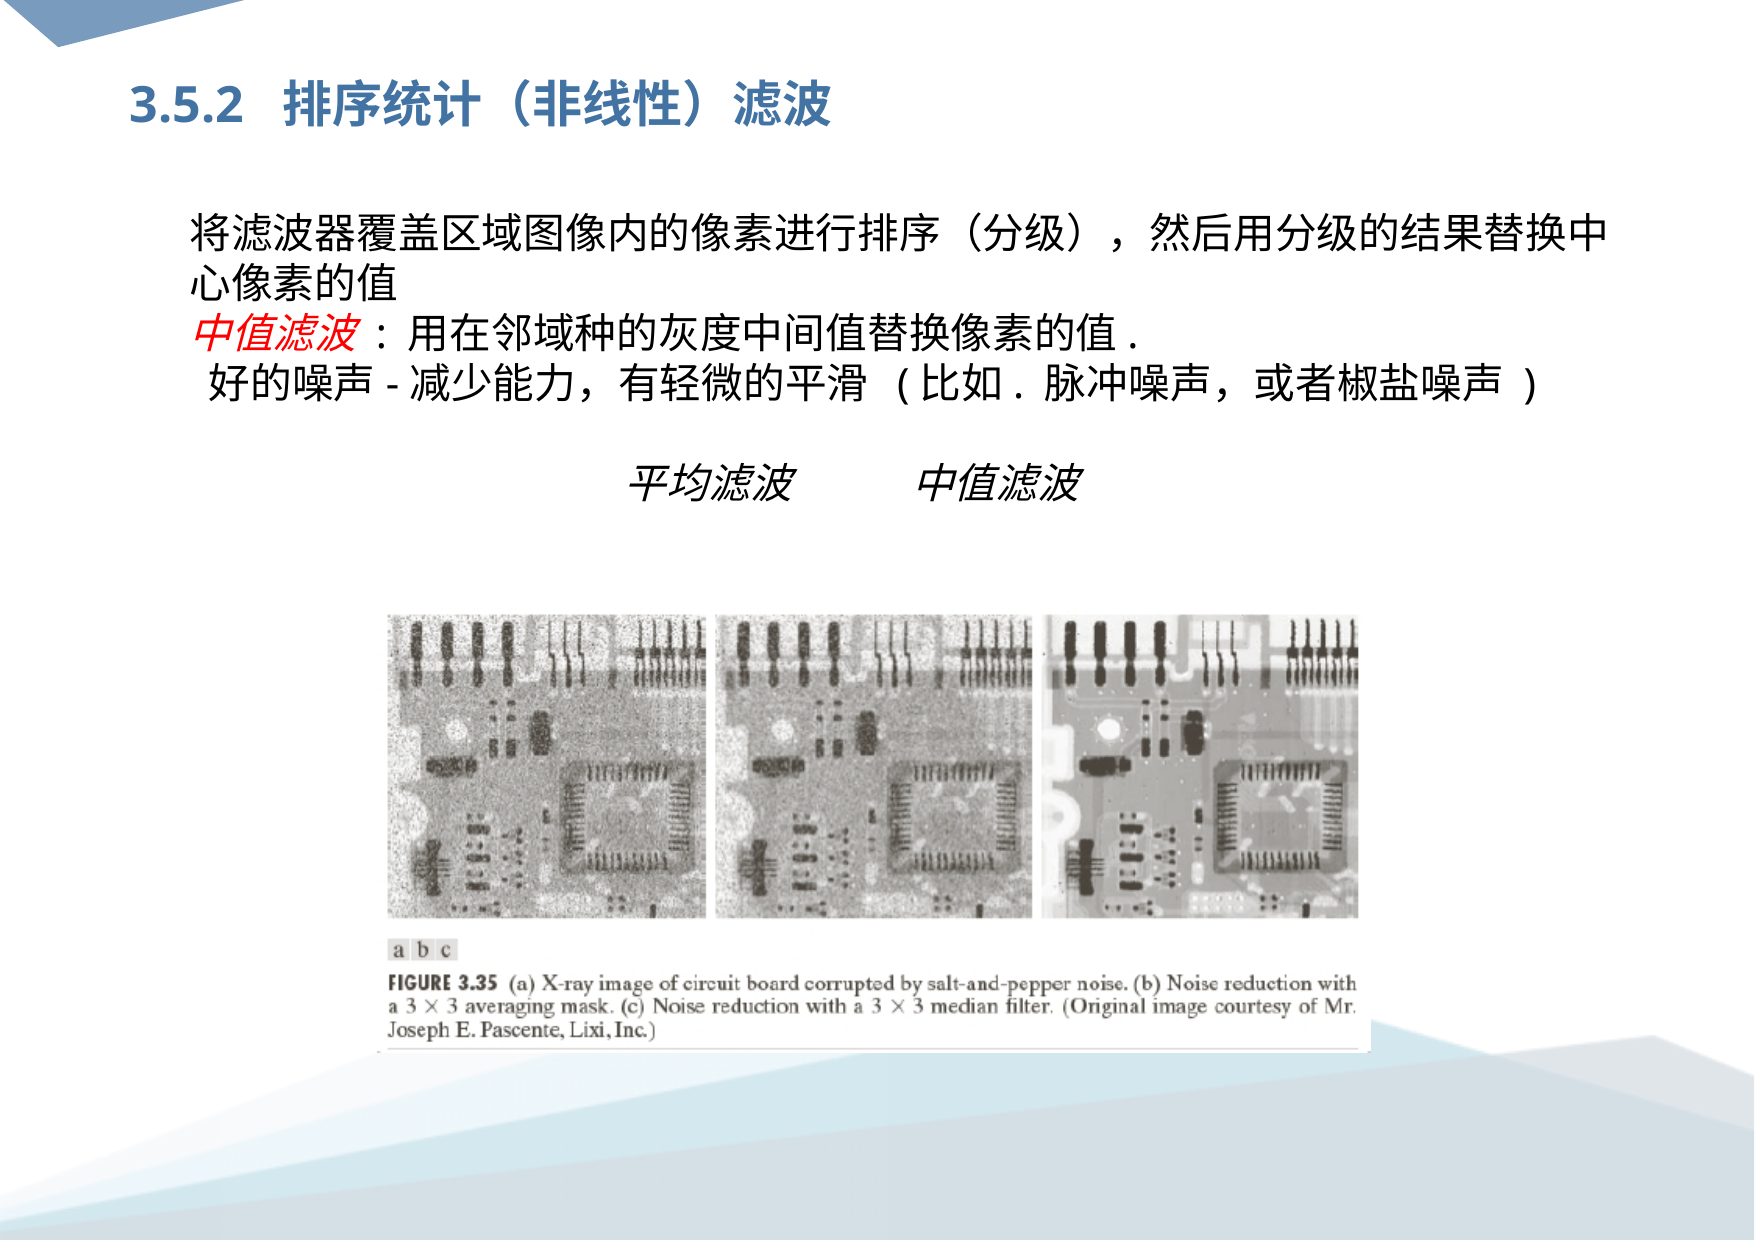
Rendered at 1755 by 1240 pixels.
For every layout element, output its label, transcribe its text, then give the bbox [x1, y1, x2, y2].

picture [0, 607, 1755, 1240]
text_box [3, 0, 245, 48]
text_box 将滤波器覆盖区域图像内的像素进行排序（分级），然后用分级的结果替换中心像素的值 中值滤波 : 用在邻域种的灰度中间值替换像素的值. 好的噪声-减少能力，有轻微的平滑 (比如. 脉冲噪声，或者椒盐噪声 ) 平均滤波 中值滤波 [189, 207, 1615, 559]
text_box 3.5.2 排序统计（非线性）滤波 [130, 93, 844, 141]
